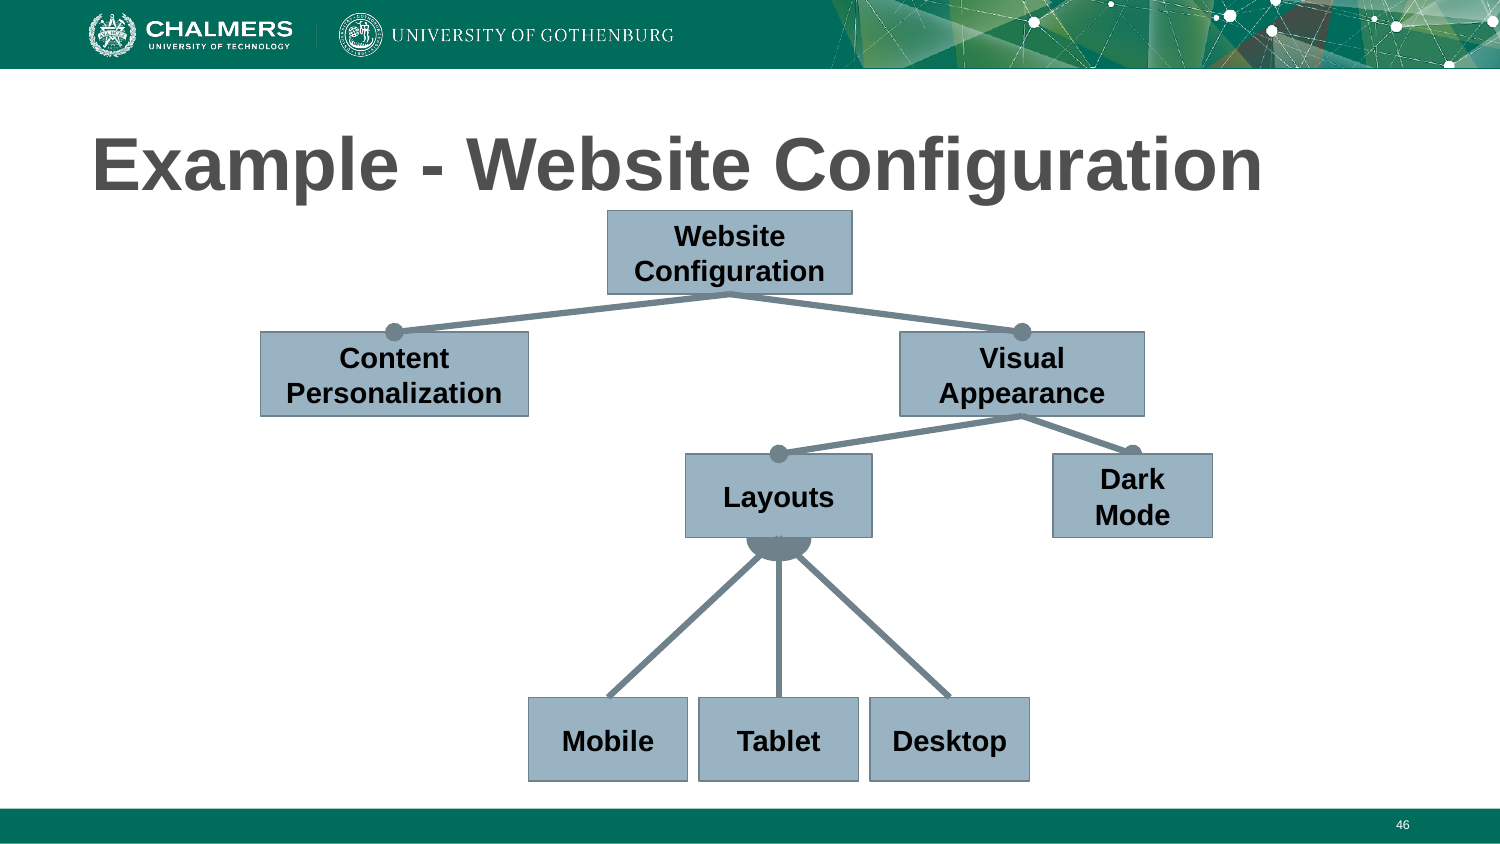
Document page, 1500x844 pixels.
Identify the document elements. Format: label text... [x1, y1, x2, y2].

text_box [394, 293, 731, 333]
title Example - Website Configuration [76, 100, 1425, 211]
text_box Desktop [870, 697, 1030, 782]
text_box Visual Appearance [899, 332, 1145, 416]
text_box Dark Mode [1053, 453, 1213, 538]
slide_number ‹#› [1074, 809, 1425, 844]
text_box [1022, 415, 1133, 455]
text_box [607, 537, 780, 698]
picture [64, 0, 696, 85]
text_box Layouts [685, 453, 873, 536]
text_box Tablet [699, 707, 859, 782]
text_box Content Personalization [260, 332, 529, 416]
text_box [731, 293, 1023, 333]
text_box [778, 415, 1020, 455]
text_box Mobile [528, 697, 688, 782]
picture [759, 0, 1500, 68]
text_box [781, 537, 950, 698]
text_box Website Configuration [607, 210, 853, 292]
